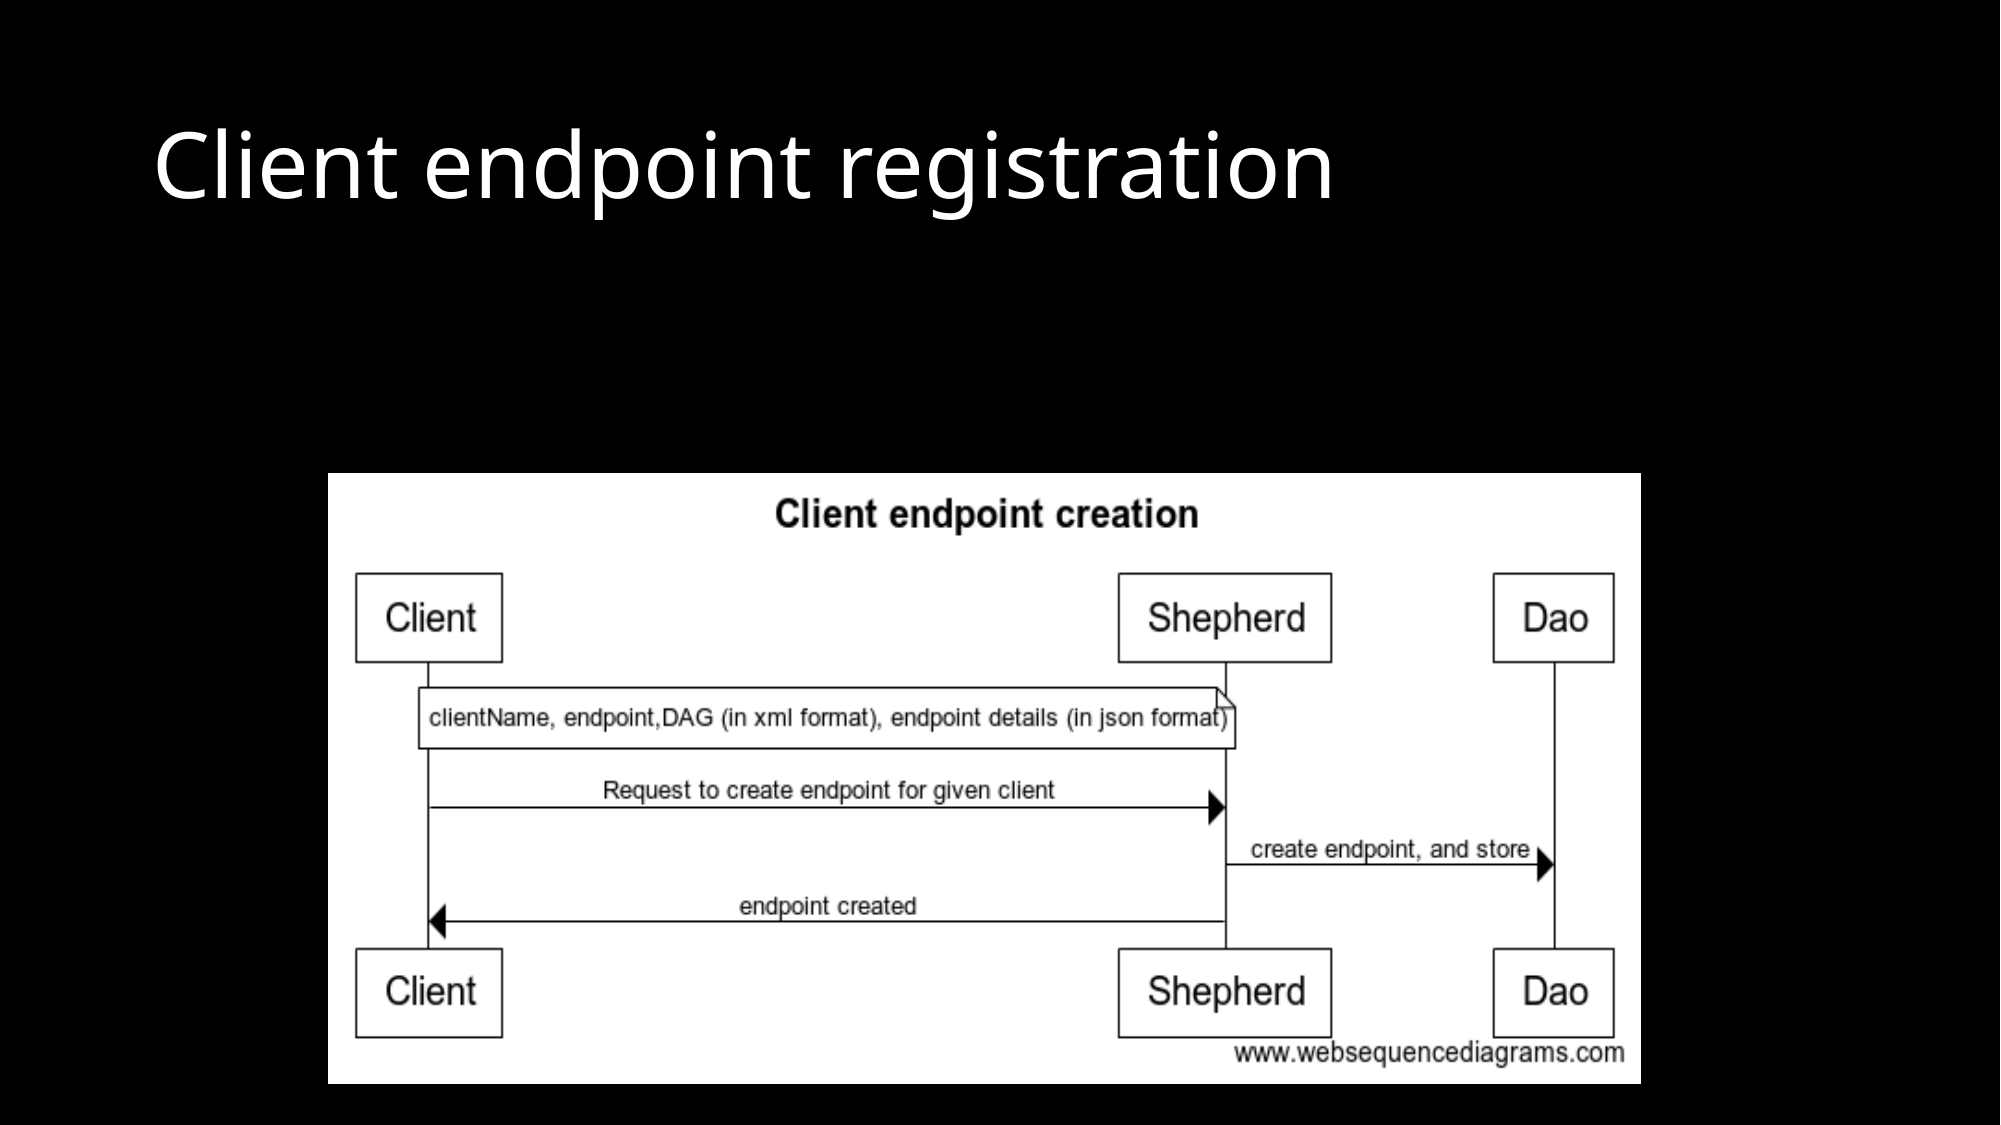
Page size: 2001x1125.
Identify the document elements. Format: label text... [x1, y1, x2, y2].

picture [328, 473, 1641, 1084]
title Client endpoint registration [137, 59, 1863, 278]
